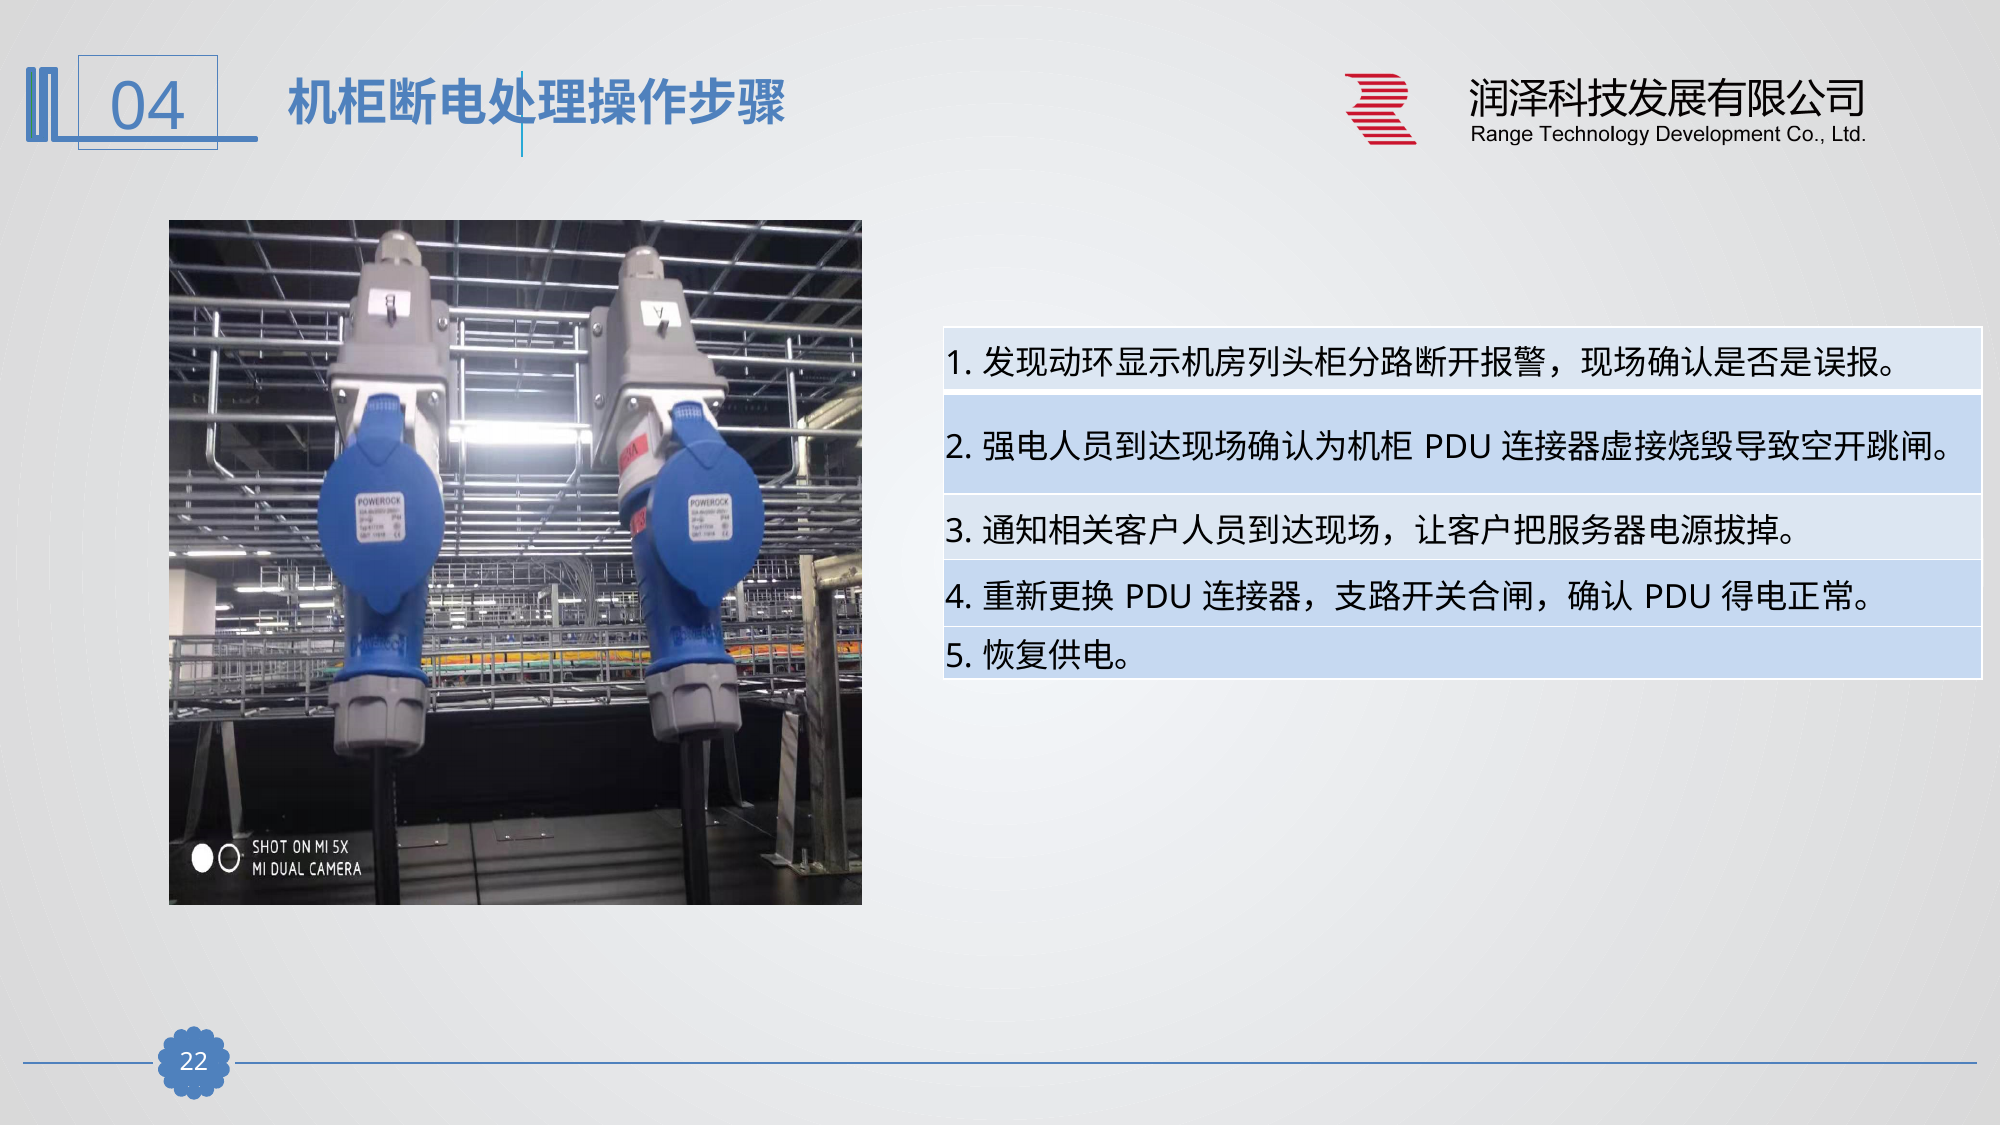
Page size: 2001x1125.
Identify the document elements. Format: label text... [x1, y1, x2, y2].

table_cell 4.重新更换PDU连接器，支路开关合闸，确认PDU得电正常。 [944, 560, 1981, 626]
table_cell 3.通知相关客户人员到达现场，让客户把服务器电源拔掉。 [944, 495, 1981, 559]
picture [1316, 37, 1908, 173]
slide_number 21 [169, 1039, 218, 1086]
table_cell 2.强电人员到达现场确认为机柜PDU连接器虚接烧毁导致空开跳闸。 [944, 395, 1981, 493]
table_cell 5.恢复供电。 [944, 627, 1981, 678]
picture [169, 219, 863, 906]
table_header 1.发现动环显示机房列头柜分路断开报警，现场确认是否是误报。 [944, 328, 1981, 389]
text_box 机柜断电处理操作步骤 [273, 62, 803, 138]
